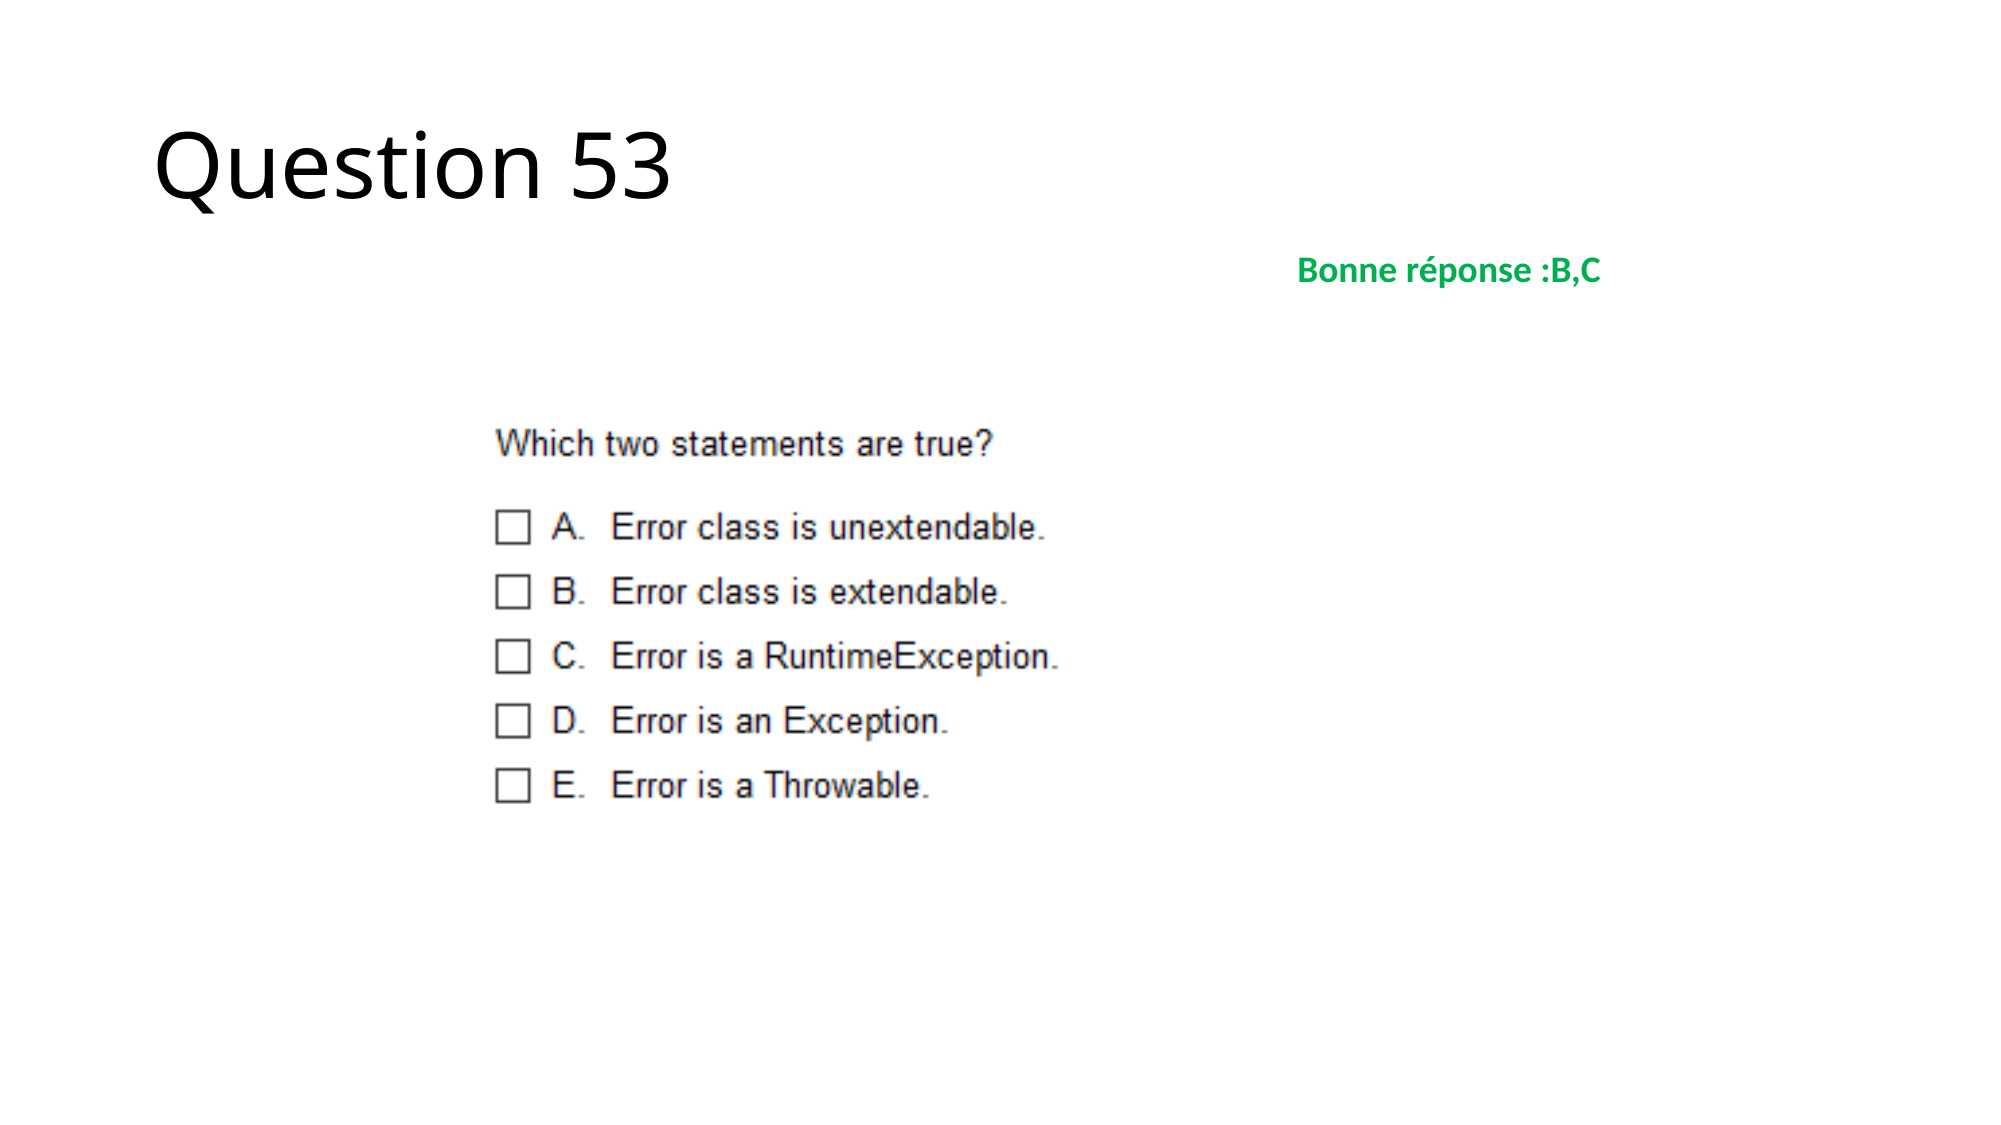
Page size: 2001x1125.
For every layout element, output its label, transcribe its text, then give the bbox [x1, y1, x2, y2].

title Question 53 [137, 59, 1863, 278]
text_box Bonne réponse :B,C [1282, 238, 1707, 298]
picture [483, 411, 1131, 820]
